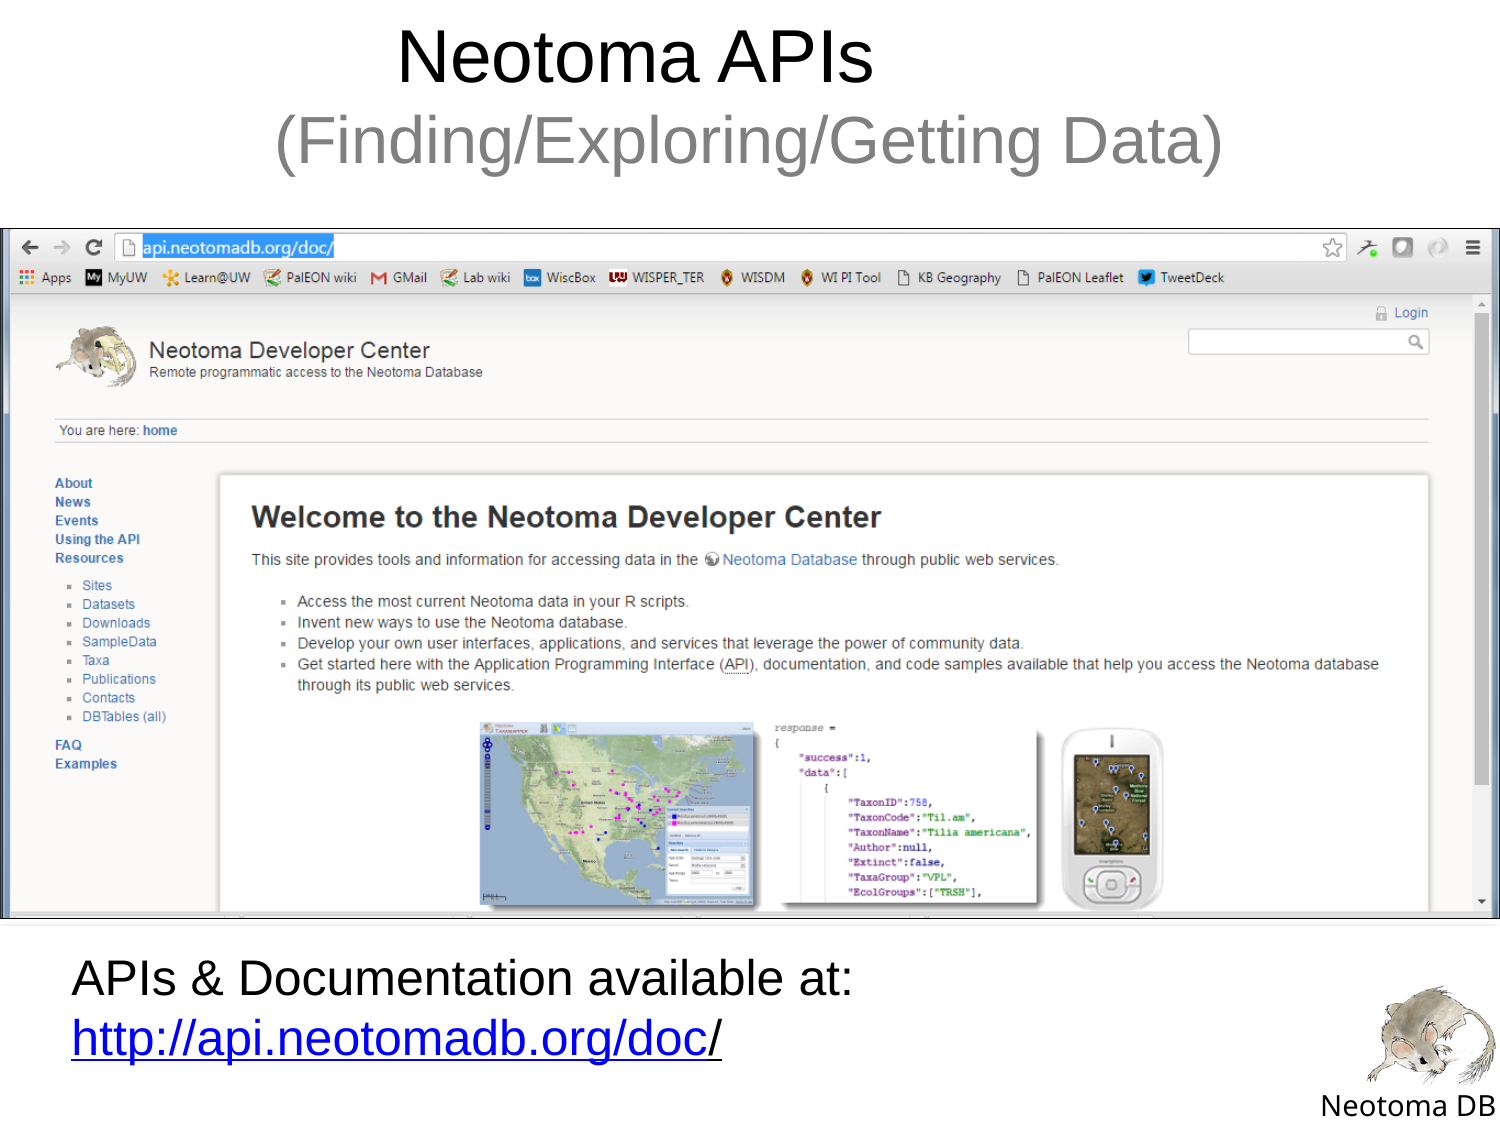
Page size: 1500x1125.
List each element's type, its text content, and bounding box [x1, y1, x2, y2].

title Neotoma APIs (Finding/Exploring/Getting Data) [0, 0, 1500, 100]
picture [1358, 985, 1500, 1085]
text_box APIs & Documentation available at: http://api.neotomadb.org/doc/ [56, 938, 1477, 1074]
picture [0, 229, 1500, 919]
